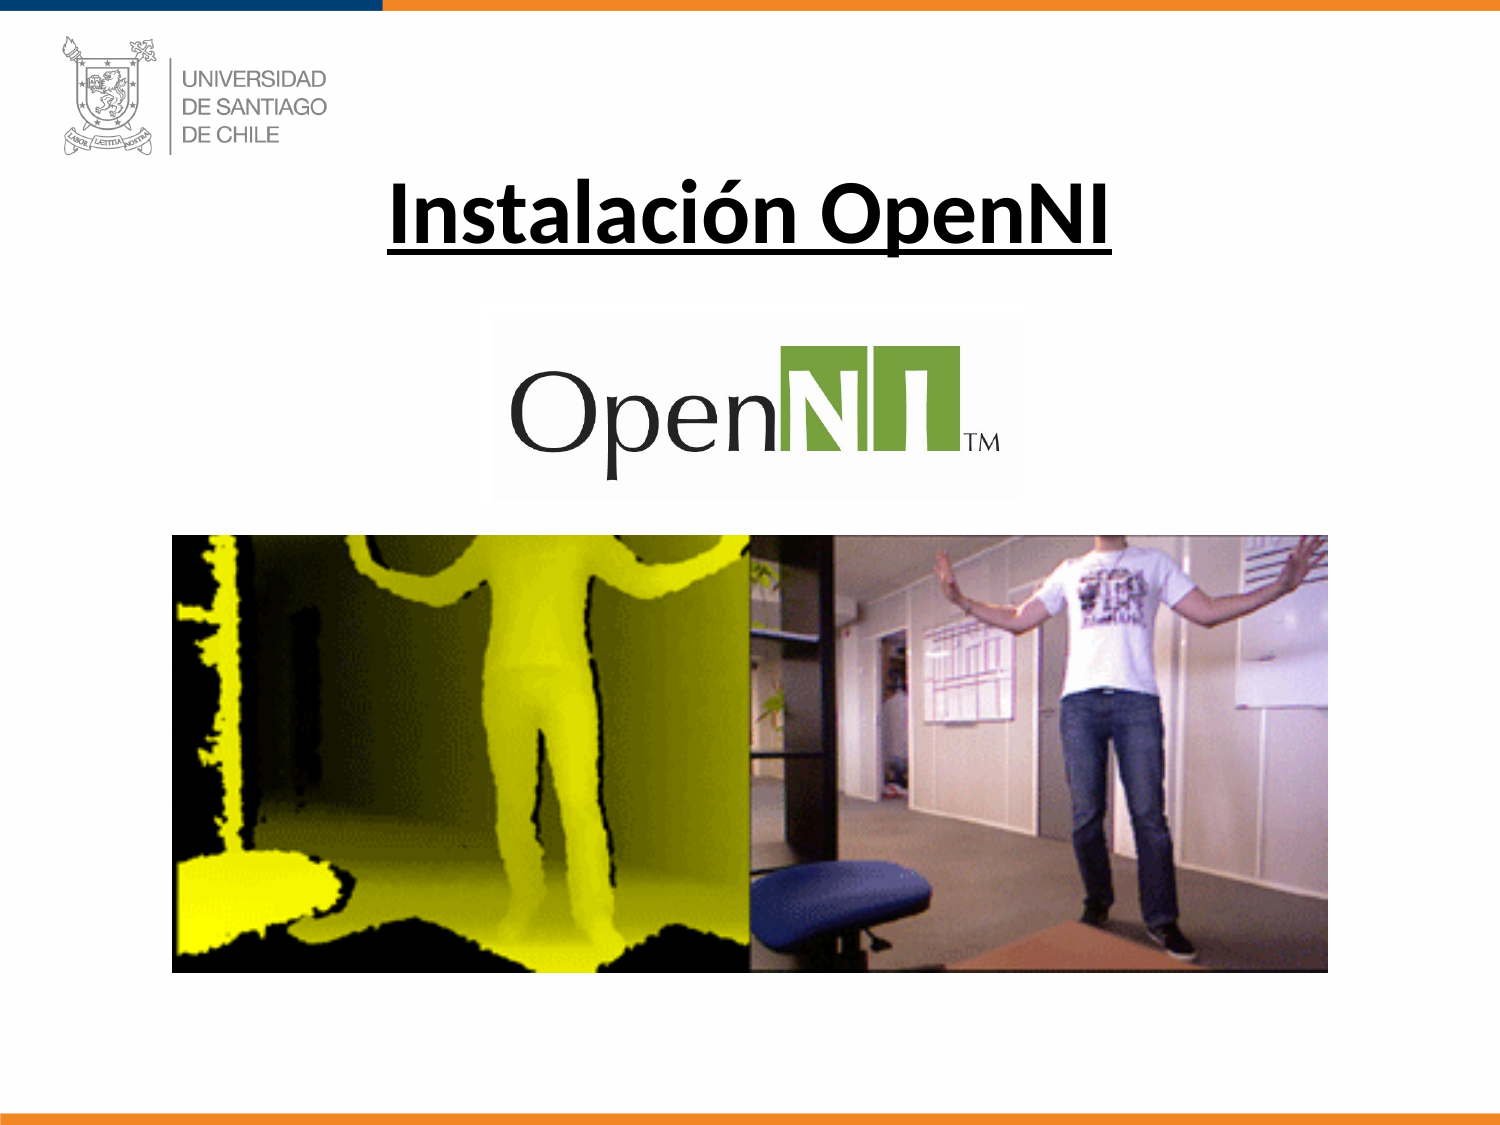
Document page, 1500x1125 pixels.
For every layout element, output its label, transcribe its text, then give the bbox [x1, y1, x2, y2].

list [476, 300, 1023, 502]
title Instalación OpenNI [75, 113, 1425, 301]
picture [0, 0, 1500, 1125]
